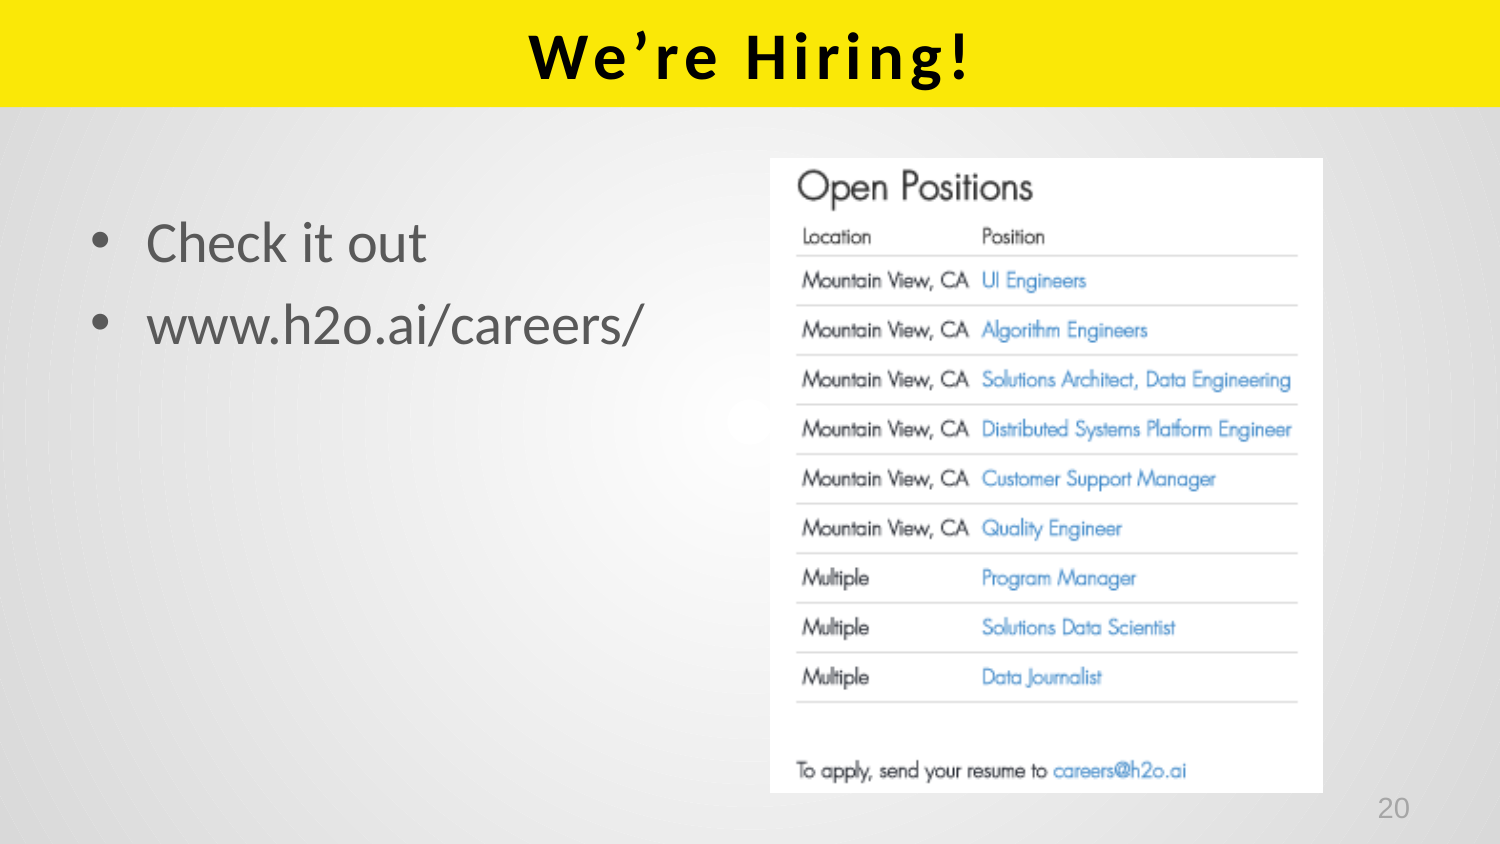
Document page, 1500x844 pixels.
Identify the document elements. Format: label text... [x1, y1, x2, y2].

list Check it out www.h2o.ai/careers/ [75, 196, 738, 754]
title We’re Hiring! [75, 0, 1425, 108]
slide_number 20 [1074, 782, 1425, 827]
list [770, 158, 1324, 793]
